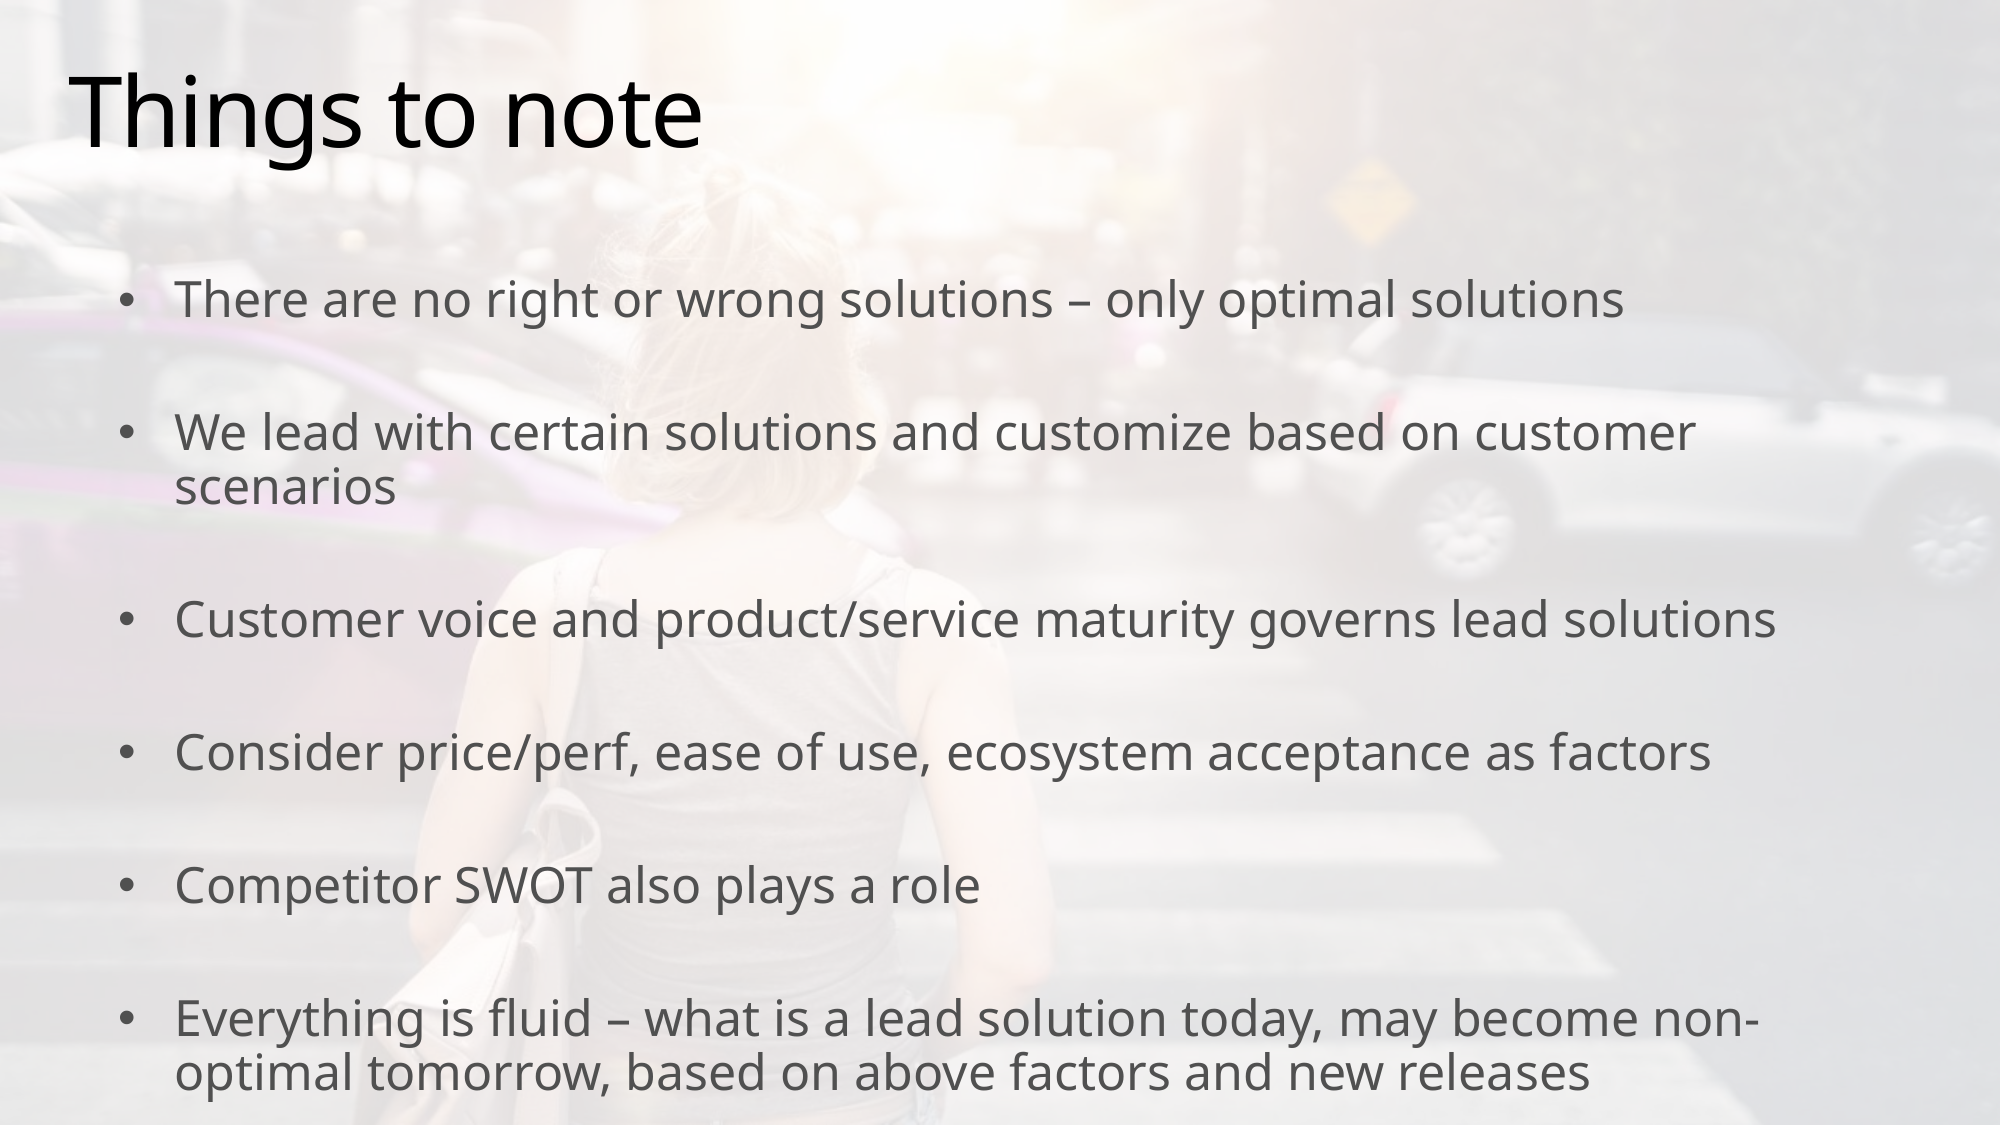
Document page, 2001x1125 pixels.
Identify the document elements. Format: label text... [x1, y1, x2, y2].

text_box There are no right or wrong solutions – only optimal solutions We lead with certain solutions and customize based on customer scenarios Customer voice and product/service maturity governs lead solutions Consider price/perf, ease of use, ecosystem acceptance as factors Competitor SWOT also plays a role Everything is fluid – what is a lead solution today, may become non-optimal tomorrow, based on above factors and new releases [88, 250, 1907, 1125]
title Things to note [44, 47, 1957, 196]
